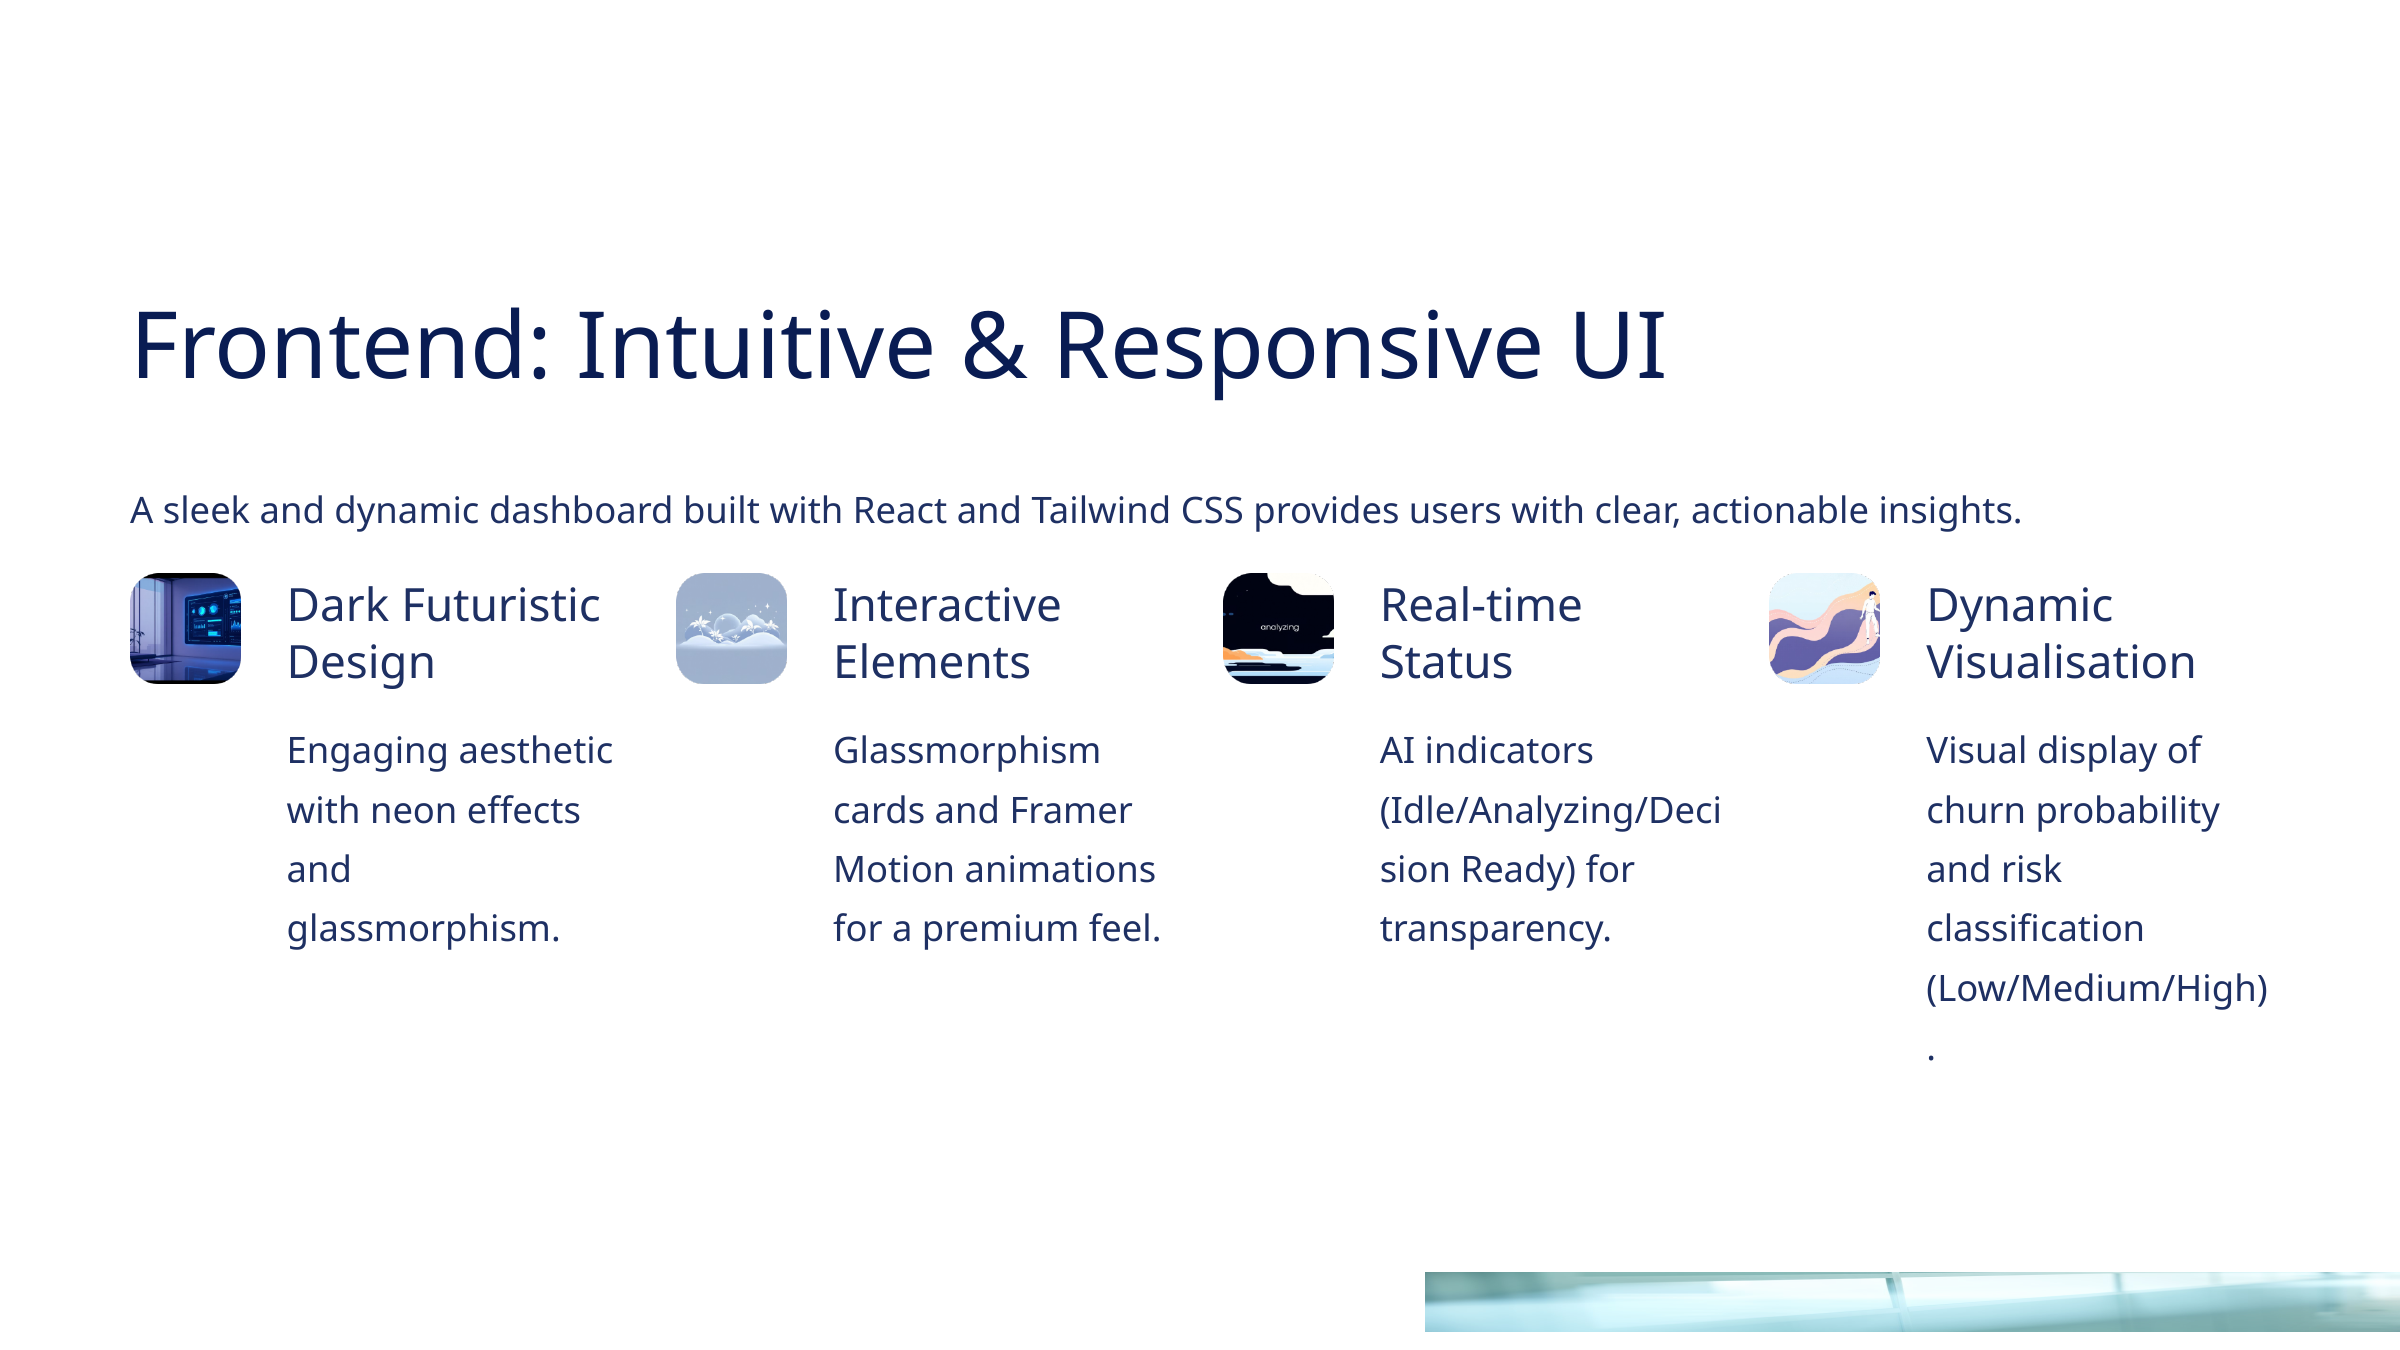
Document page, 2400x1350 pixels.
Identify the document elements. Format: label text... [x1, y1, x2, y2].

text_box A sleek and dynamic dashboard built with React and Tailwind CSS provides users with clear, actionable insights. [130, 471, 2270, 532]
picture [130, 573, 241, 684]
text_box Glassmorphism cards and Framer Motion animations for a premium feel. [833, 711, 1177, 950]
text_box Dark Futuristic Design [286, 573, 631, 690]
picture [1223, 573, 1334, 684]
text_box AI indicators (Idle/Analyzing/Decision Ready) for transparency. [1379, 711, 1724, 950]
text_box Engaging aesthetic with neon effects and glassmorphism. [286, 711, 631, 950]
text_box Real-time Status [1379, 573, 1724, 690]
picture [1769, 573, 1880, 684]
picture [1425, 1271, 2400, 1339]
text_box Frontend: Intuitive & Responsive UI [130, 281, 1651, 398]
text_box Interactive Elements [833, 573, 1177, 690]
picture [676, 573, 787, 684]
text_box Visual display of churn probability and risk classification (Low/Medium/High). [1926, 711, 2270, 1069]
text_box Dynamic Visualisation [1926, 573, 2270, 690]
